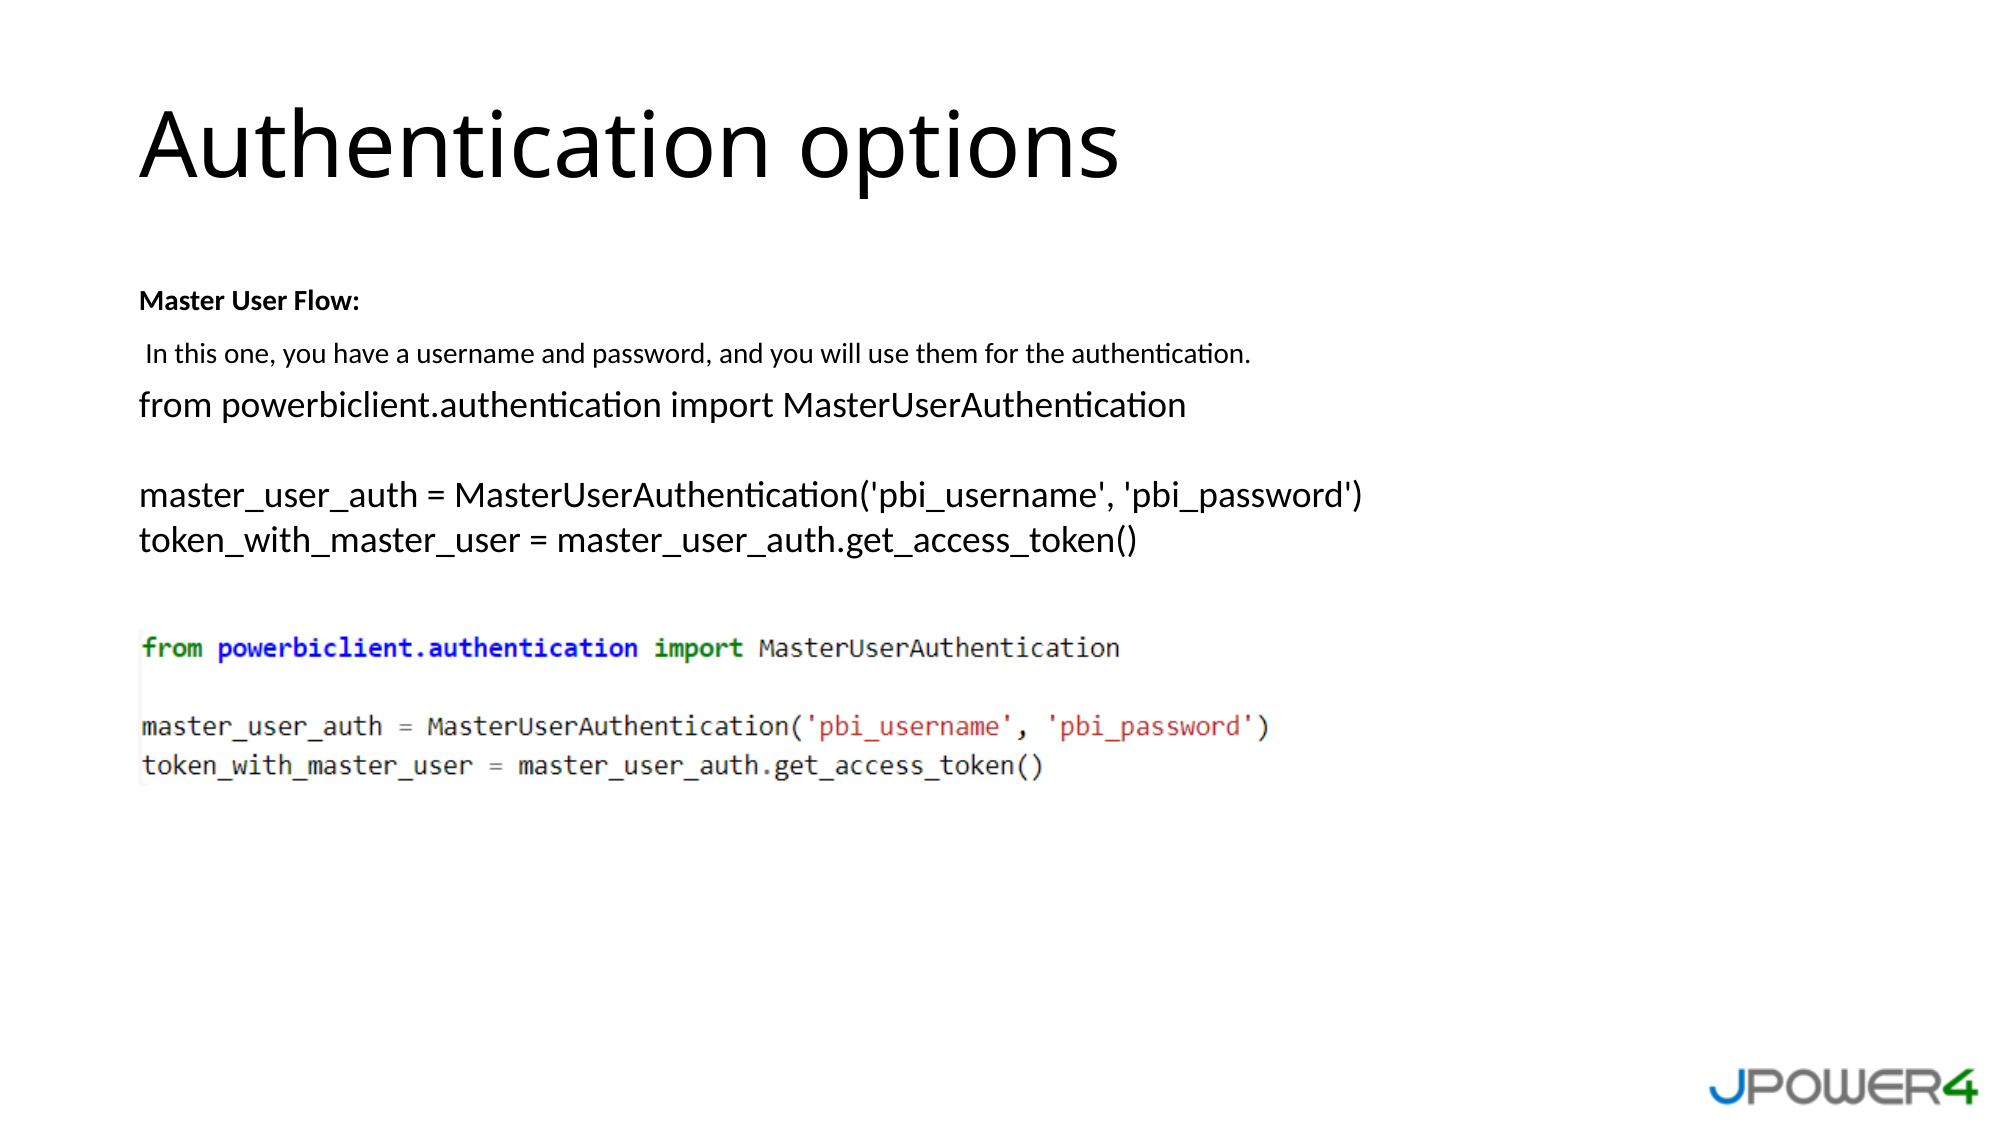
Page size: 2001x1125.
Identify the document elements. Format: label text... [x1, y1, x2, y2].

text_box from powerbiclient.authentication import MasterUserAuthentication master_user_auth = MasterUserAuthentication('pbi_username', 'pbi_password') token_with_master_user = master_user_auth.get_access_token() [124, 372, 1805, 568]
picture [138, 629, 1300, 809]
text_box Master User Flow: In this one, you have a username and password, and you will use them for the authentication. [124, 256, 1850, 377]
title Authentication options [124, 39, 1850, 256]
picture [1704, 1067, 1983, 1110]
